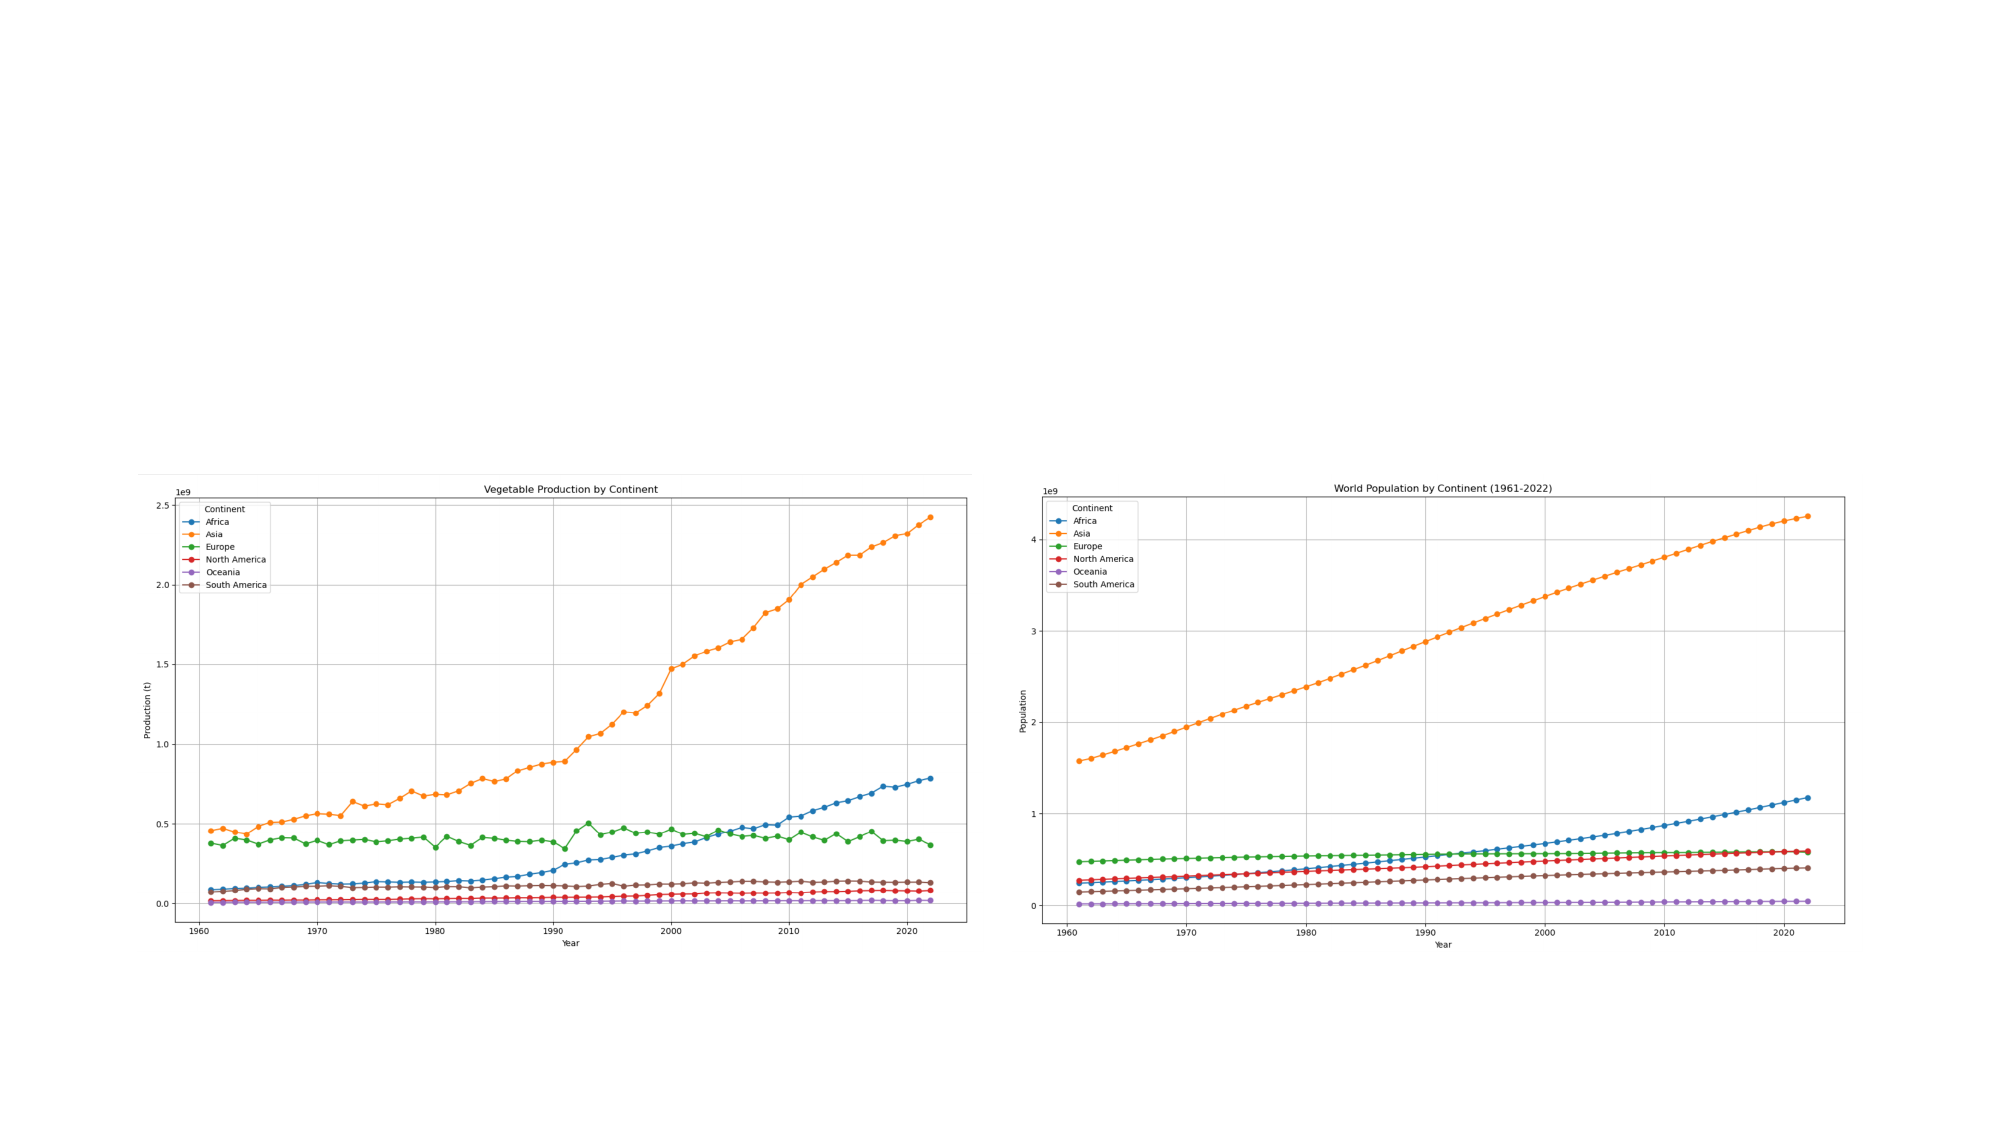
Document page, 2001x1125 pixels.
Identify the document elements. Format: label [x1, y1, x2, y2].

list [1011, 474, 1864, 952]
list [137, 473, 985, 953]
